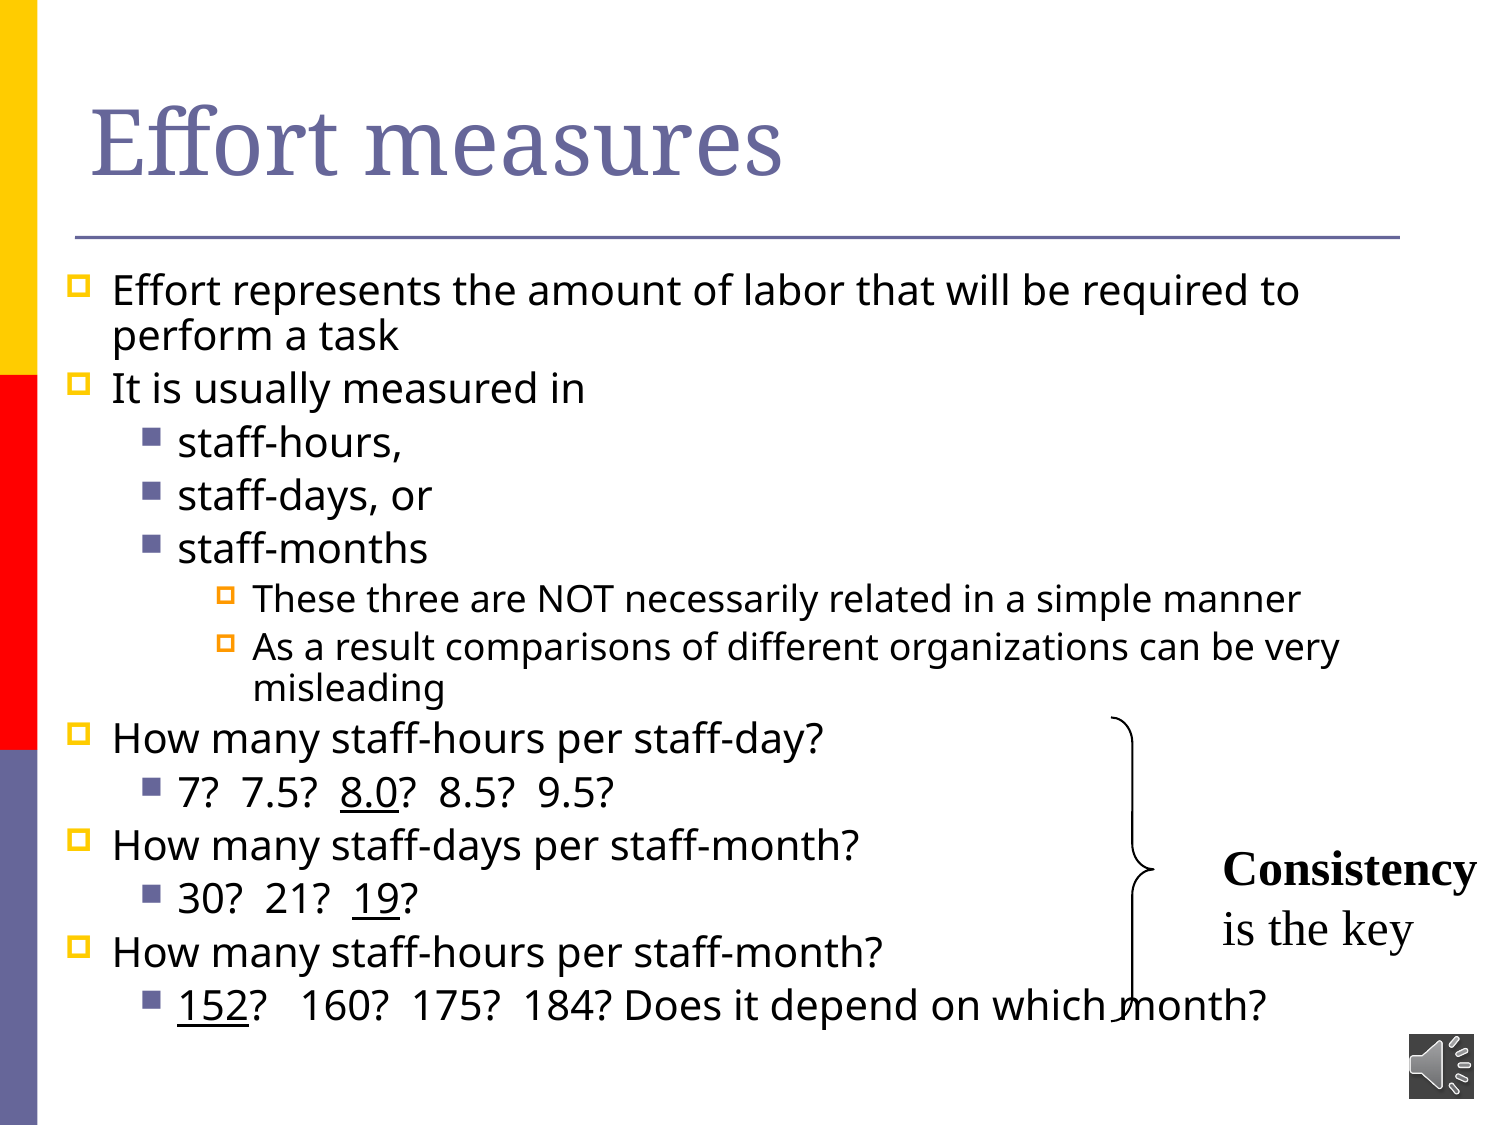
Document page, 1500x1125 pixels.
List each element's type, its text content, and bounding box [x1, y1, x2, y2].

title Effort measures [74, 45, 1426, 233]
text_box Consistency is the key [1207, 827, 1500, 963]
text_box [1110, 717, 1154, 1022]
list Effort represents the amount of labor that will be required to perform a task It is usually measured in staff-hours, staff-days, or staff-months These three are NOT necessarily related in a simple manner As a result comparisons of different organizations can be very misleading How many staff-hours per staff-day? 7? 7.5? 8.0? 8.5? 9.5? How many staff-days per staff-month? 30? 21? 19? How many staff-hours per staff-month? 152? 160? 175? 184? Does it depend on which month? [49, 262, 1413, 1026]
picture [1408, 1033, 1476, 1101]
